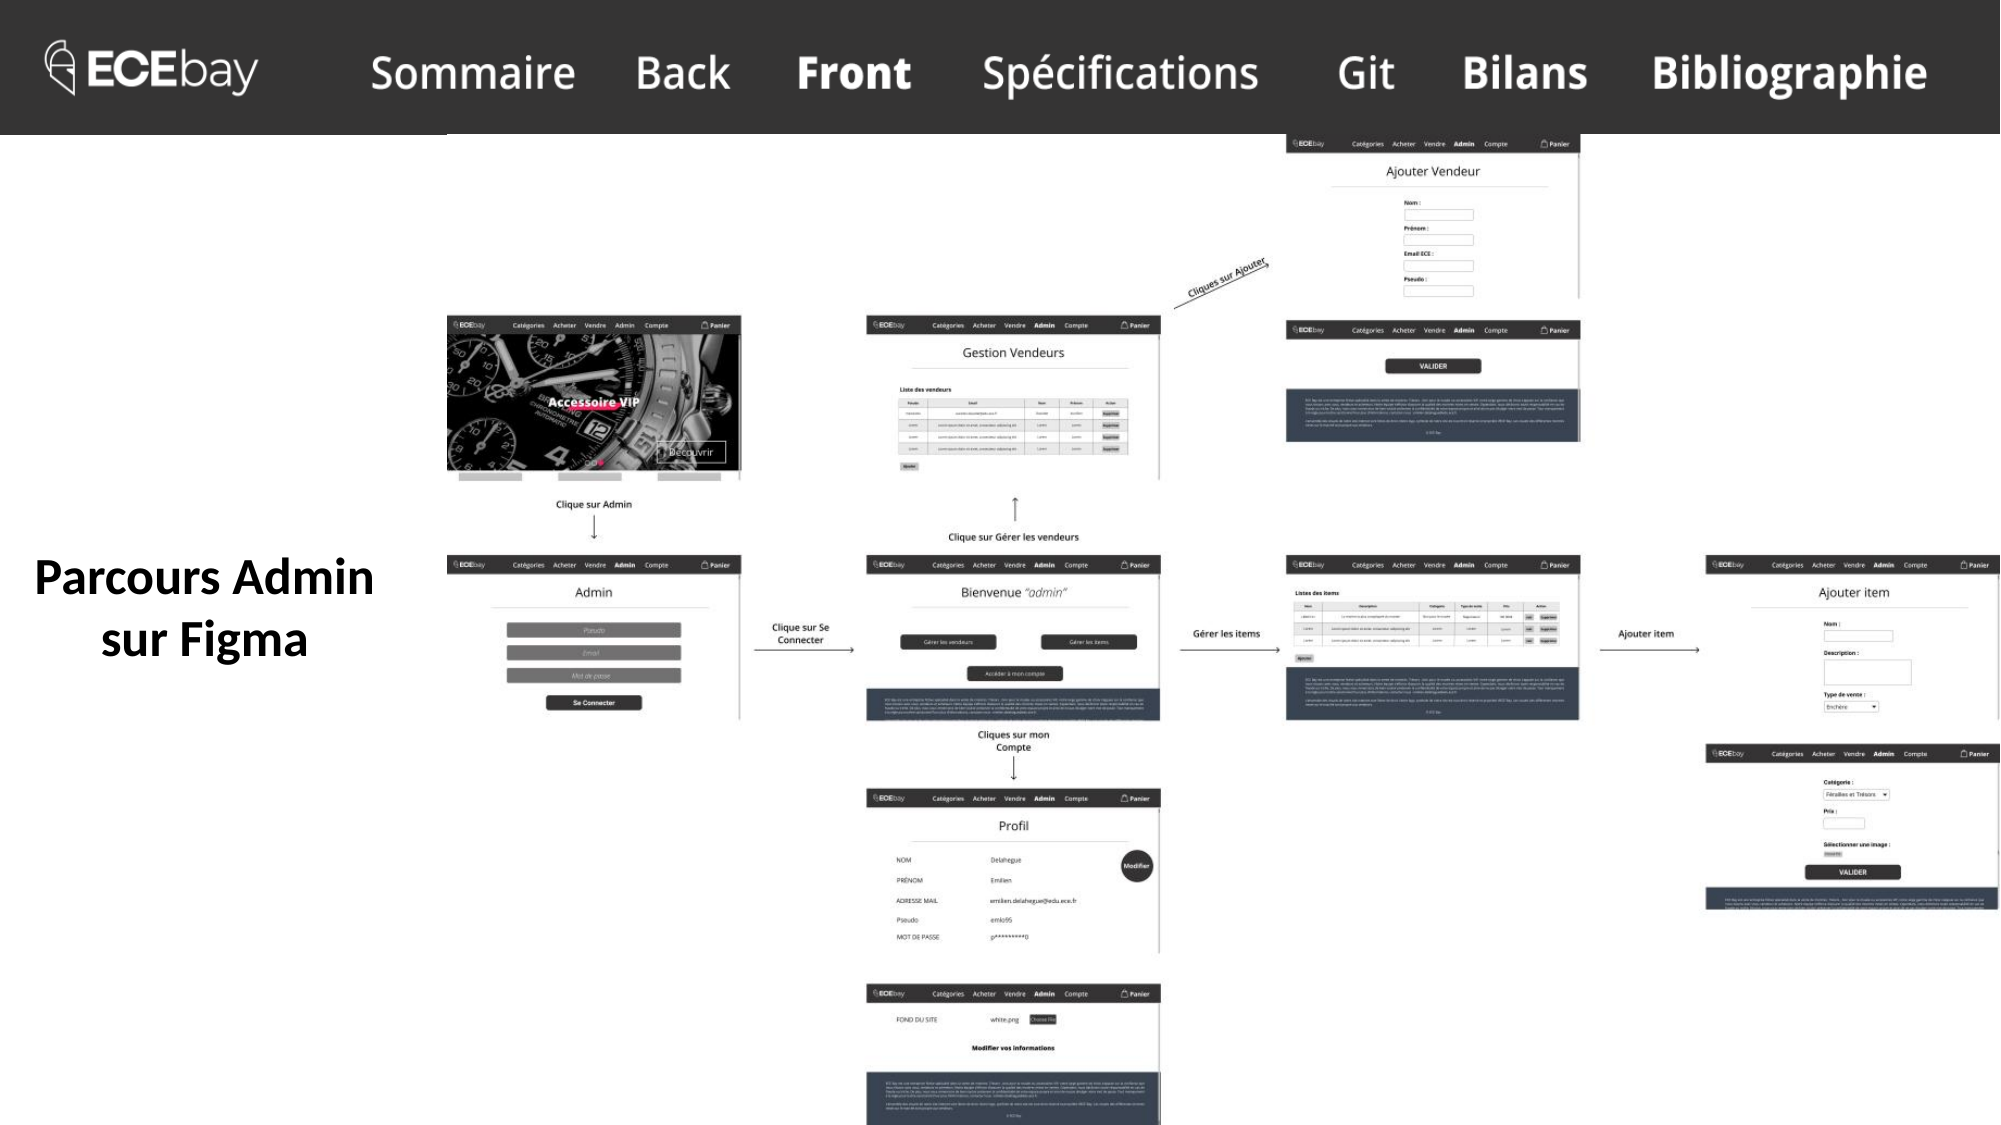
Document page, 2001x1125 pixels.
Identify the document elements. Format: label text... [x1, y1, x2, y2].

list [0, 0, 2000, 136]
text_box Parcours Admin sur Figma [0, 527, 441, 598]
picture [446, 134, 2000, 1125]
